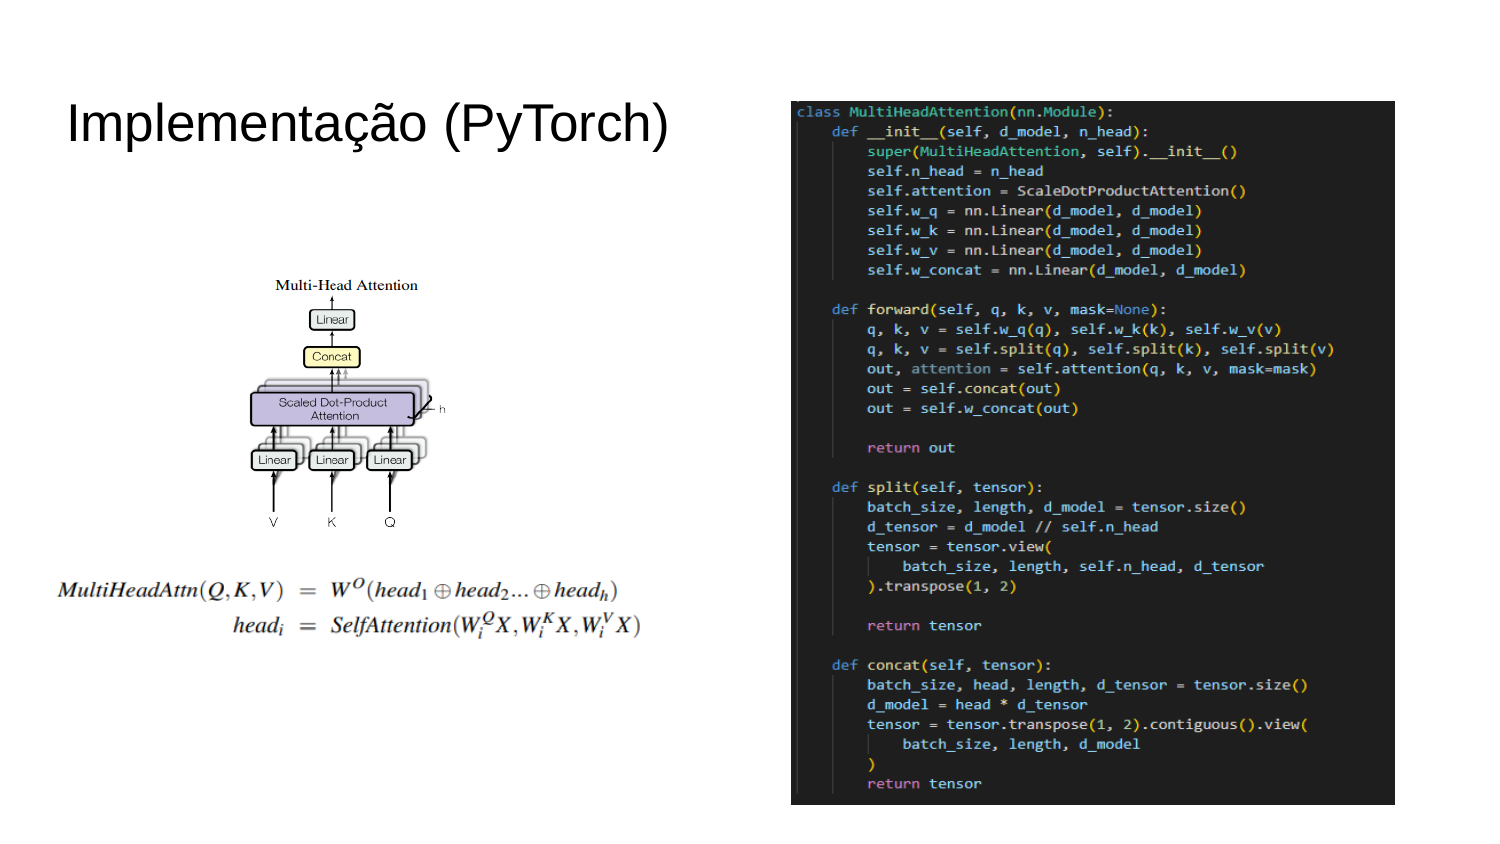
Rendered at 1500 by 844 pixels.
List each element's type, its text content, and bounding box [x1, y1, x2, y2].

title Implementação (PyTorch) [51, 72, 1449, 167]
picture [204, 259, 461, 537]
picture [50, 562, 665, 646]
picture [791, 101, 1395, 805]
